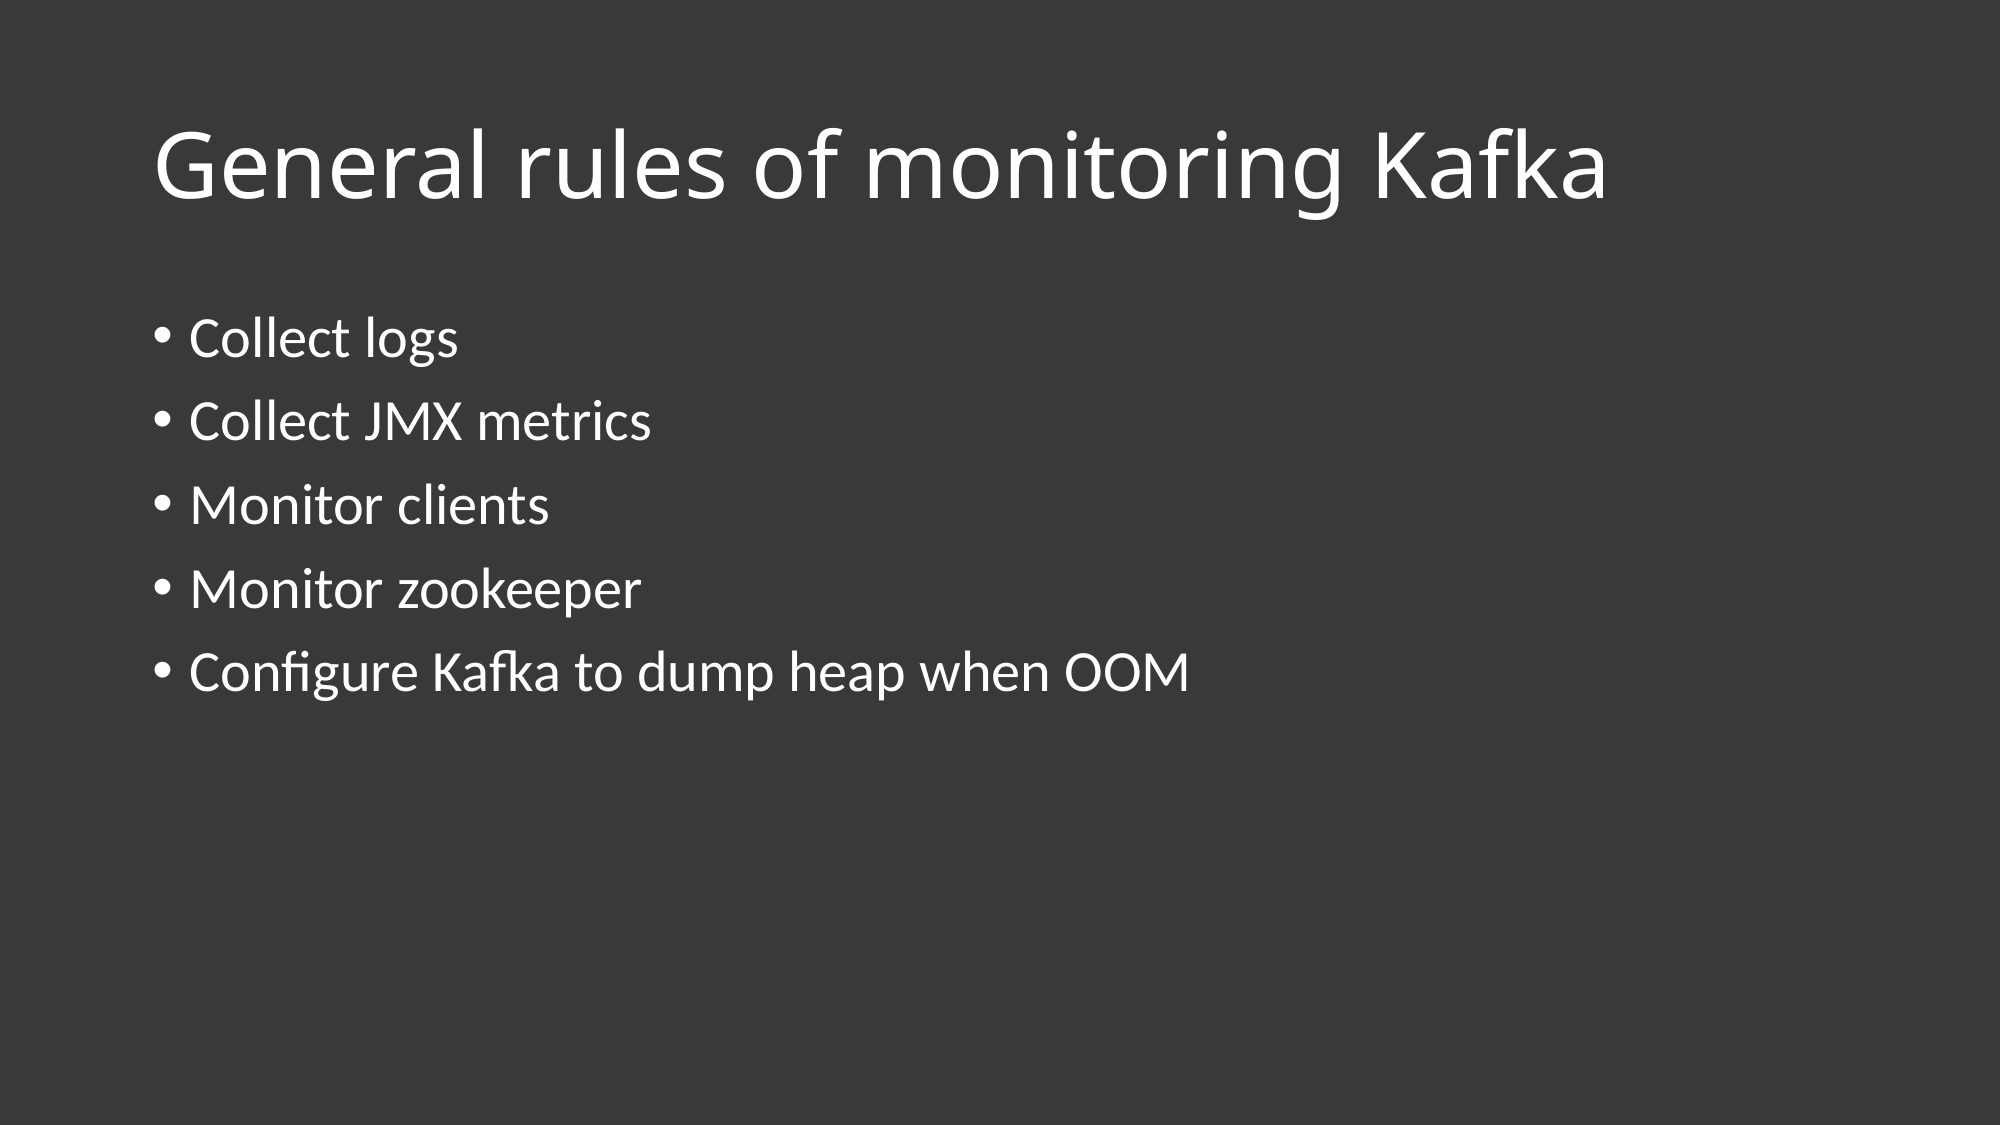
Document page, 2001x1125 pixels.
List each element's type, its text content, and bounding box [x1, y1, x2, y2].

title General rules of monitoring Kafka [137, 59, 1863, 278]
list Collect logs Collect JMX metrics Monitor clients Monitor zookeeper Configure Kafka to dump heap when OOM [137, 299, 1863, 1014]
